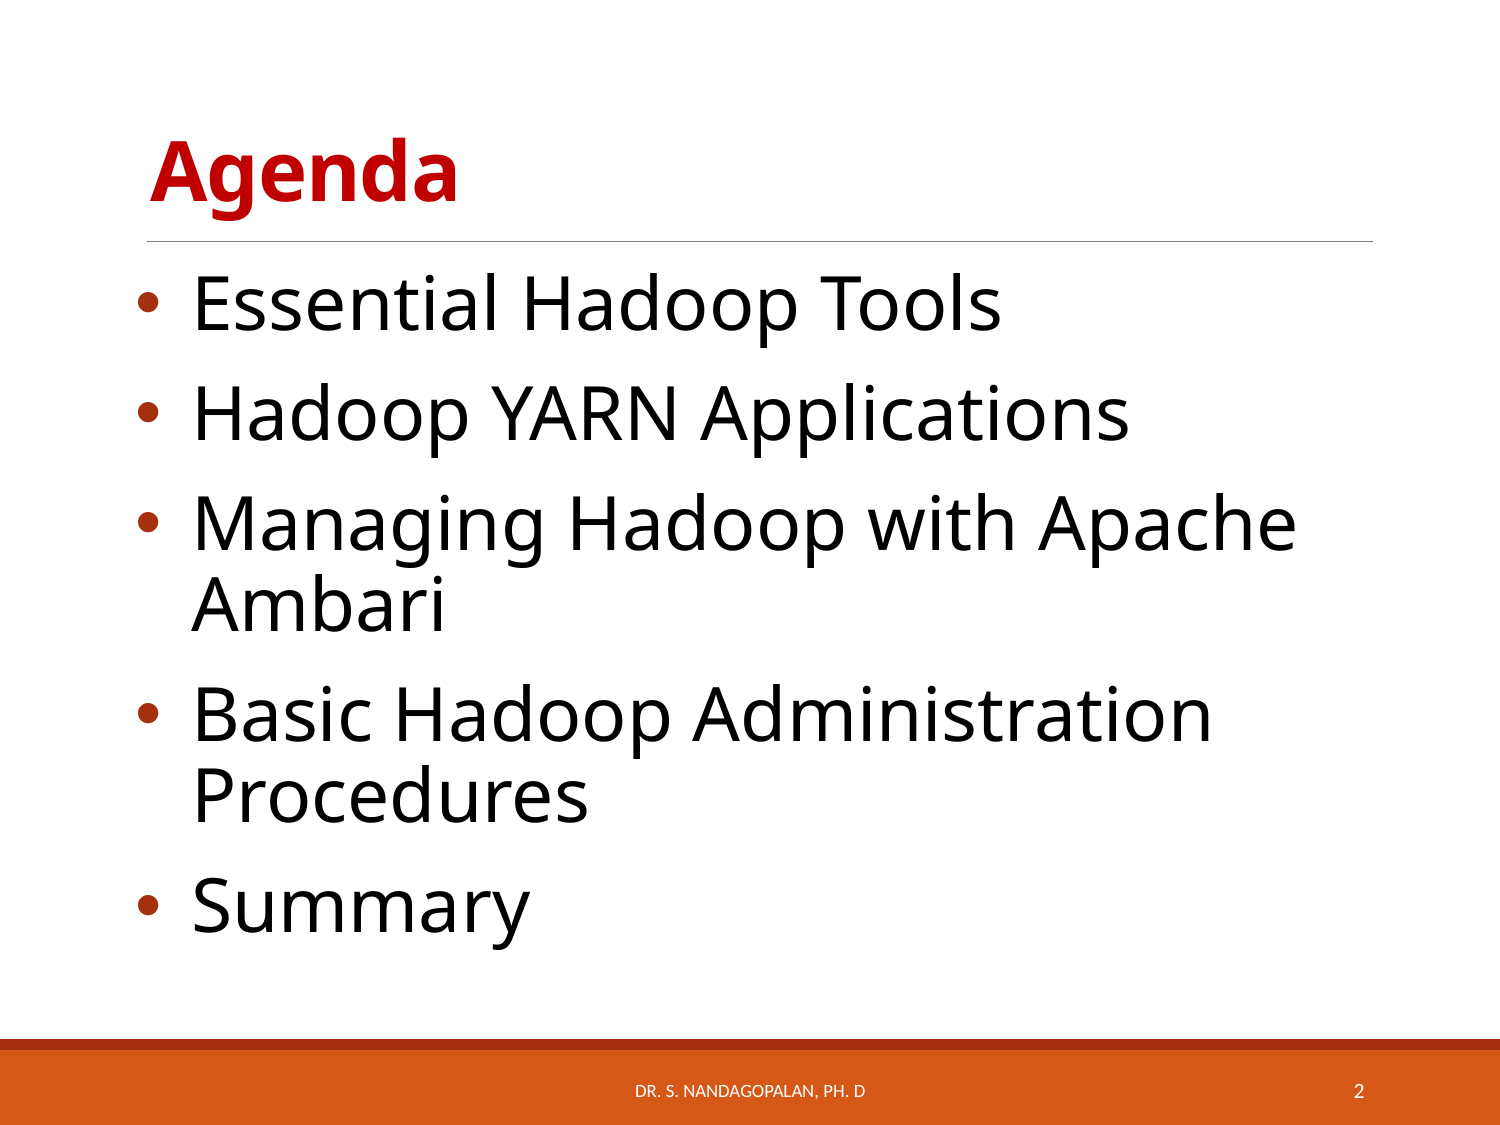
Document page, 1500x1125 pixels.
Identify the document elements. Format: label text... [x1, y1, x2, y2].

slide_number 2 [1218, 1059, 1380, 1120]
title Agenda [135, 47, 1373, 227]
list Essential Hadoop Tools Hadoop YARN Applications Managing Hadoop with Apache Ambari Basic Hadoop Administration Procedures Summary [135, 258, 1373, 1028]
footer Dr. S. Nandagopalan, Ph. D [453, 1059, 1047, 1120]
